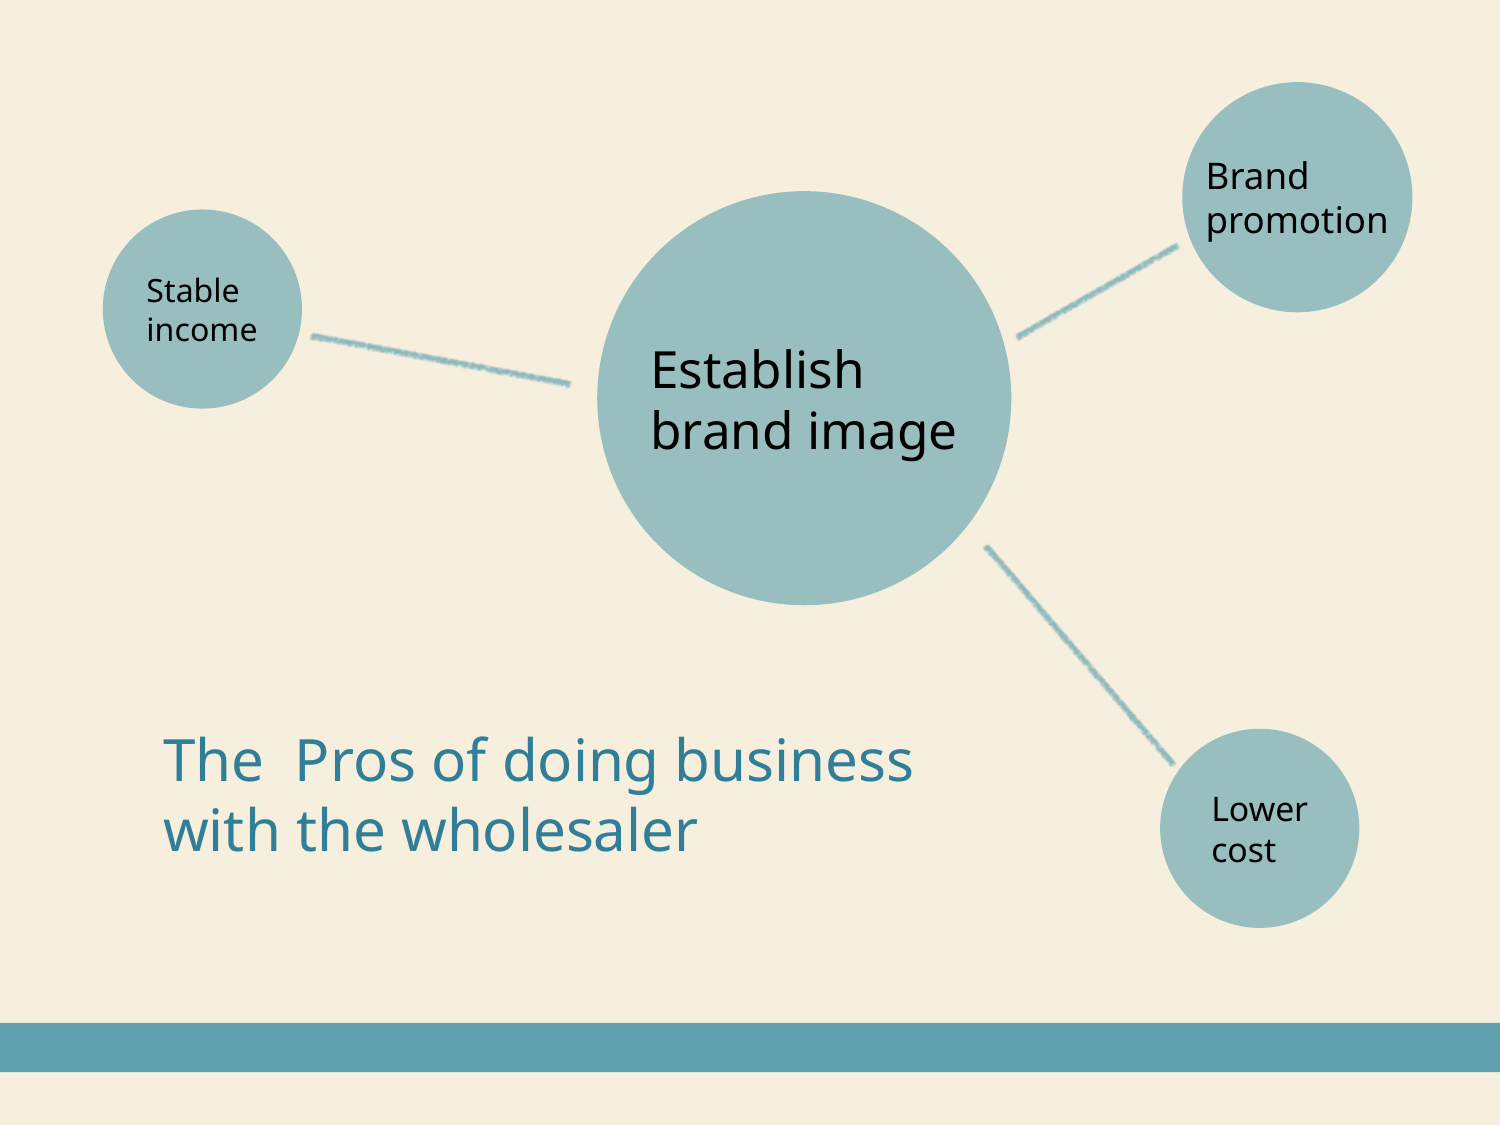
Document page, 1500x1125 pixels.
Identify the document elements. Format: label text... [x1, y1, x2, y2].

text_box [1160, 728, 1360, 928]
text_box [0, 1022, 1500, 1073]
picture [998, 286, 1196, 296]
text_box Lower cost [1205, 782, 1315, 875]
text_box [102, 209, 303, 409]
text_box [597, 191, 1012, 606]
text_box Establish brand image [644, 330, 965, 466]
text_box Stable income [140, 264, 265, 354]
picture [303, 354, 578, 364]
picture [929, 651, 1230, 660]
text_box [1182, 82, 1413, 313]
text_box The Pros of doing business with the wholesaler [157, 717, 937, 869]
text_box Brand promotion [1199, 147, 1395, 247]
